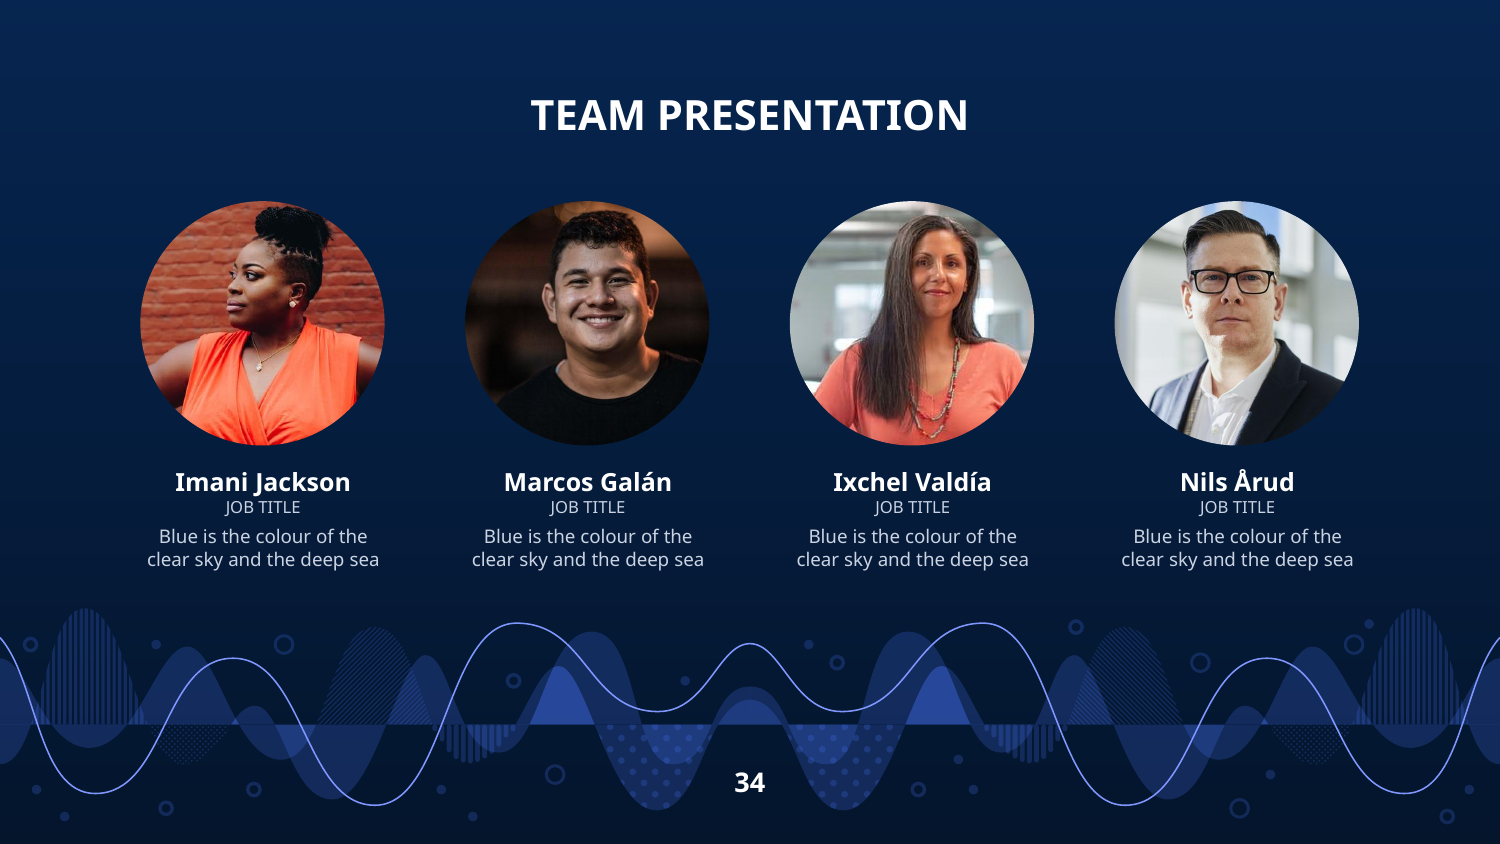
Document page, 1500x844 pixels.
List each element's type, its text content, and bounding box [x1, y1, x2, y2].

title TEAM PRESENTATION [203, 74, 1297, 140]
picture [464, 200, 710, 446]
text_box Ixchel Valdía JOB TITLE Blue is the colour of the clear sky and the deep sea [790, 466, 1035, 588]
text_box Nils Årud JOB TITLE Blue is the colour of the clear sky and the deep sea [1115, 466, 1360, 588]
text_box Marcos Galán JOB TITLE Blue is the colour of the clear sky and the deep sea [465, 466, 711, 588]
slide_number 34 [705, 724, 795, 844]
picture [789, 200, 1035, 446]
picture [1114, 200, 1360, 446]
text_box Imani Jackson JOB TITLE Blue is the colour of the clear sky and the deep sea [141, 466, 386, 588]
picture [140, 200, 385, 446]
